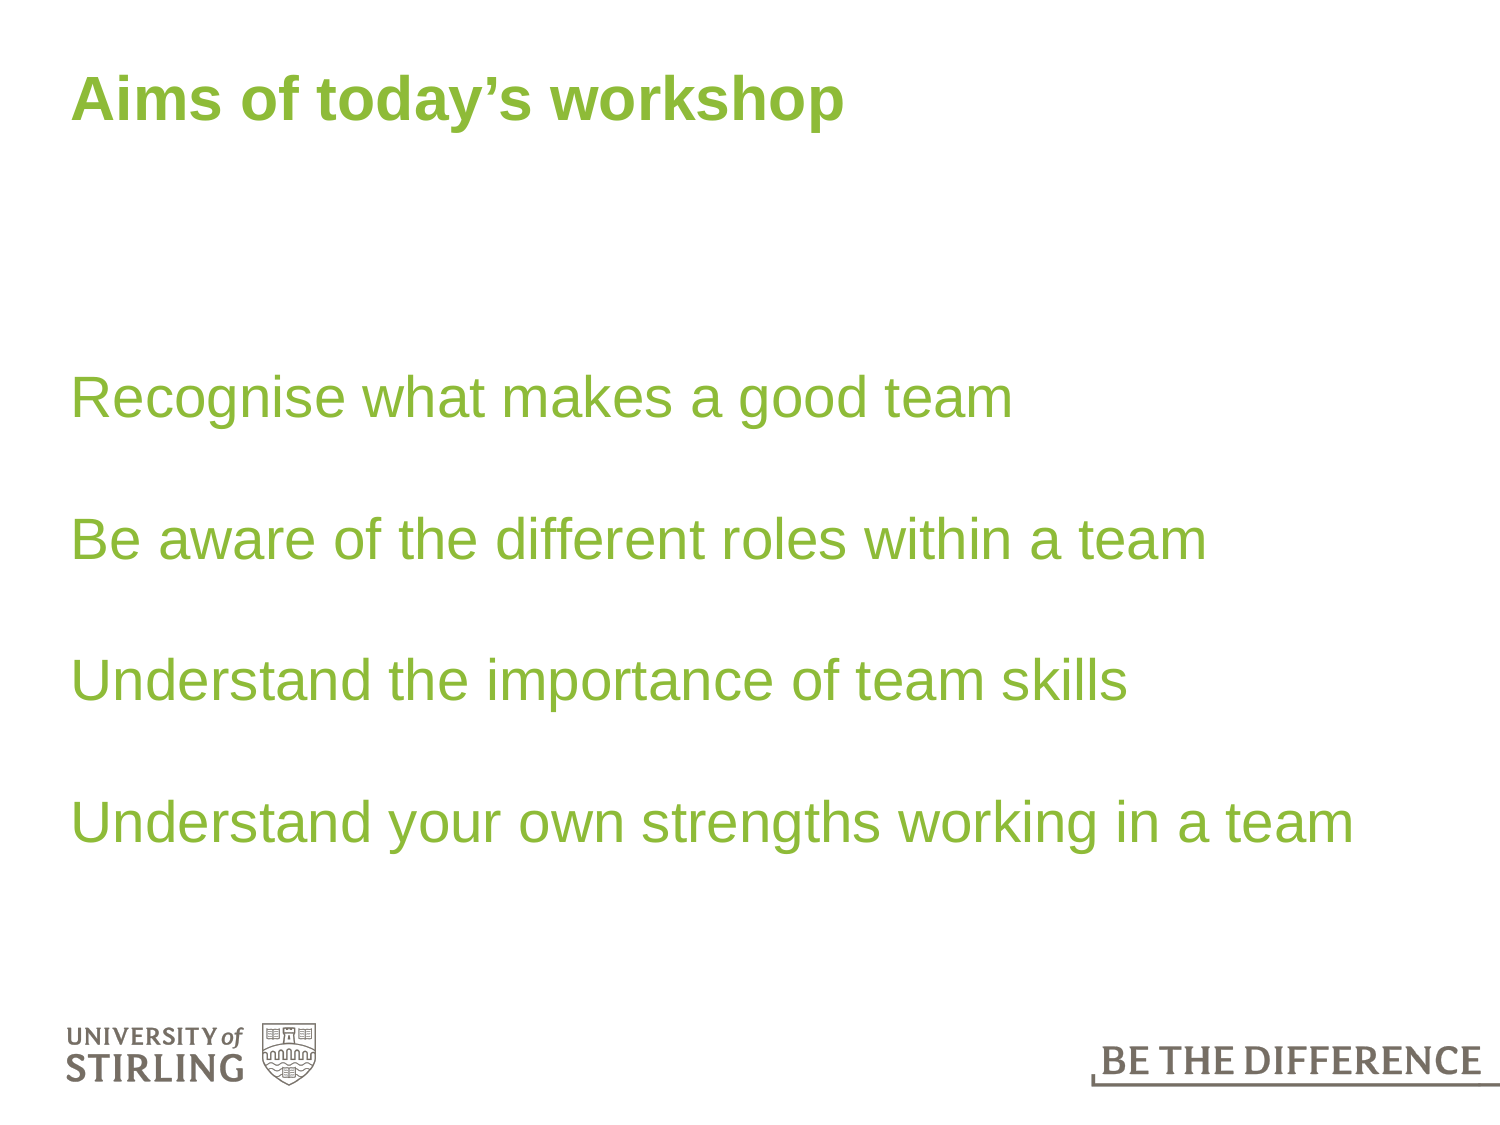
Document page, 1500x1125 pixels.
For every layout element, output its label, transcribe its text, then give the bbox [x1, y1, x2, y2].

title Aims of today’s workshop [70, 70, 1430, 290]
picture [1090, 1043, 1500, 1092]
picture [63, 1020, 320, 1088]
list Recognise what makes a good team Be aware of the different roles within a team Understand the importance of team skills Understand your own strengths working in a team [70, 299, 1430, 979]
